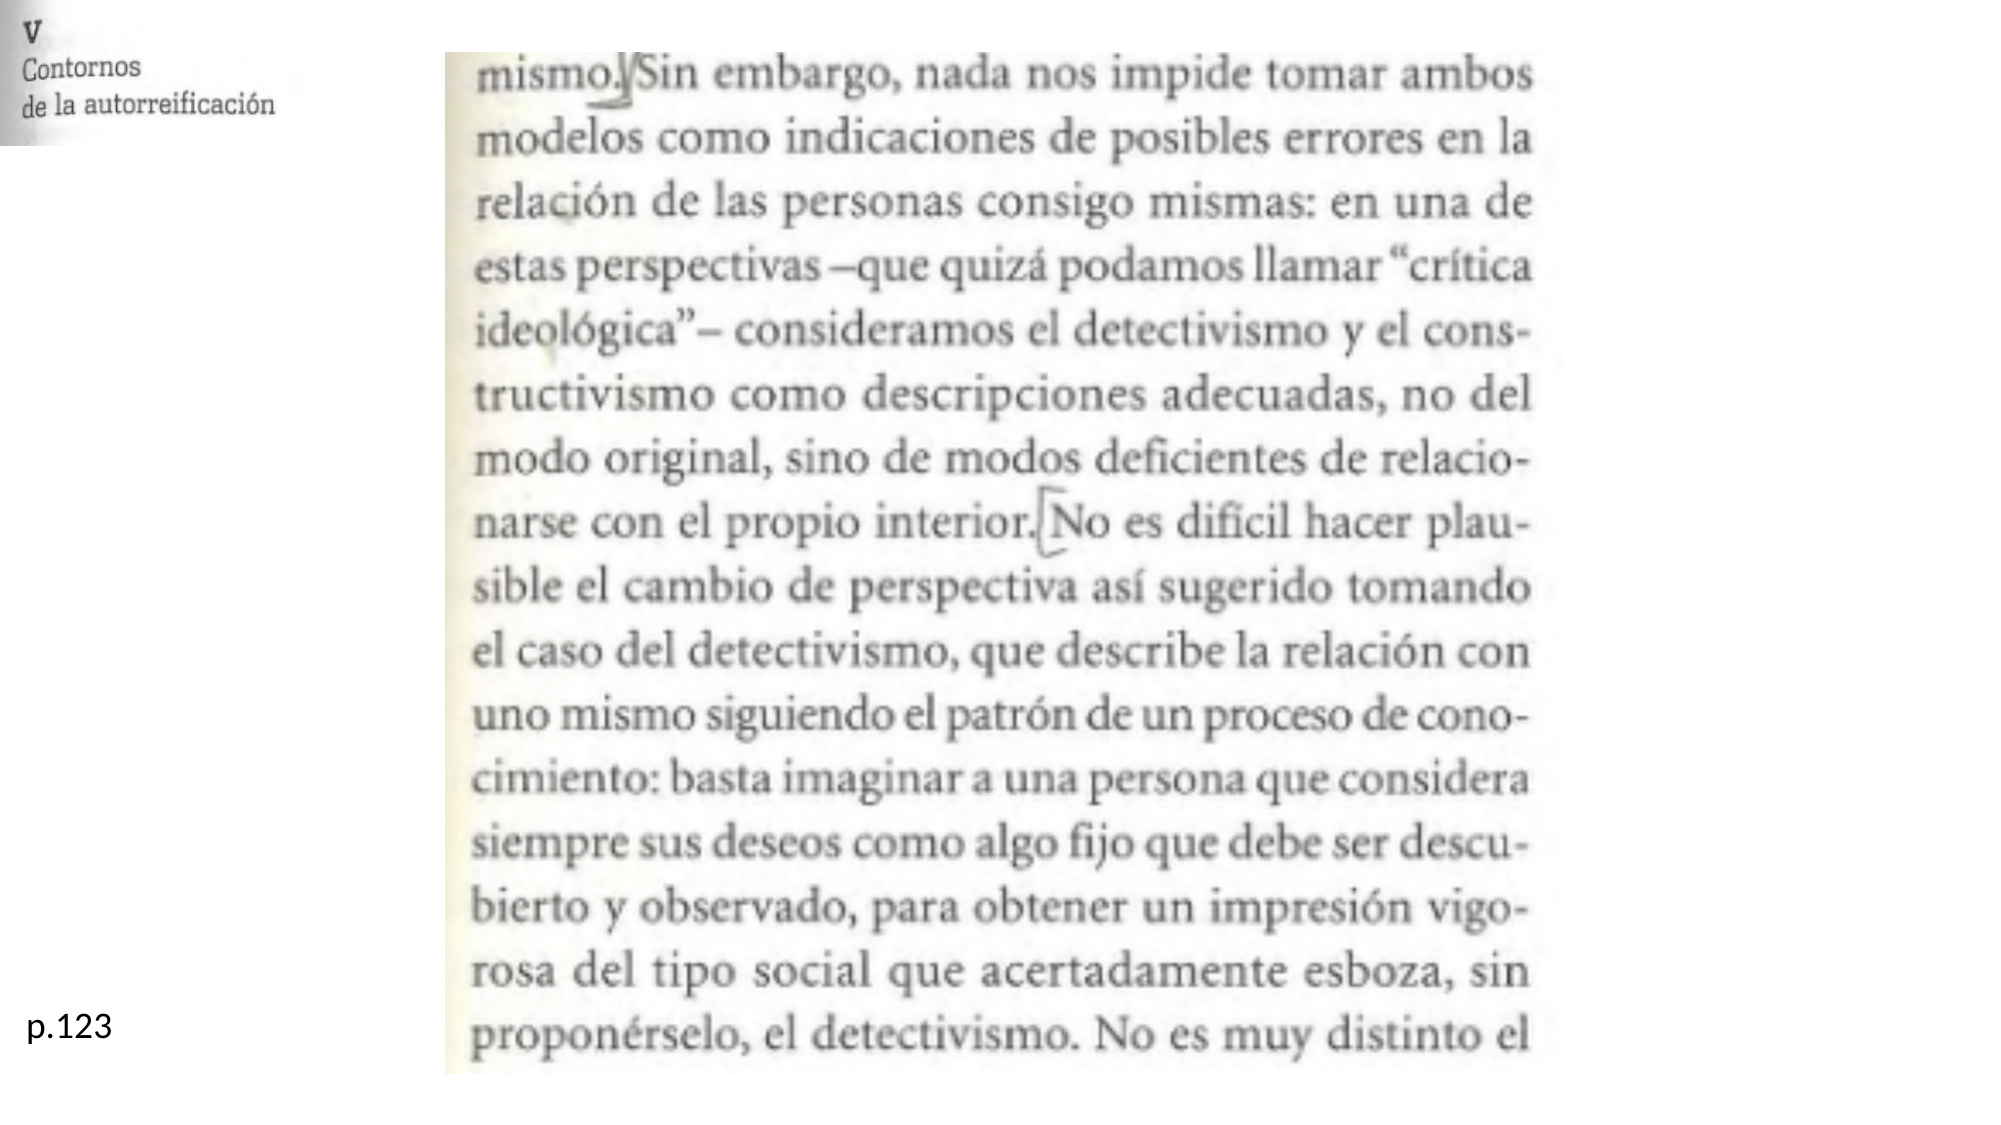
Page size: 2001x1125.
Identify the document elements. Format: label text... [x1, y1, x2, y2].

text_box p.123 [11, 993, 179, 1054]
picture [445, 52, 1563, 1074]
picture [0, 0, 306, 146]
